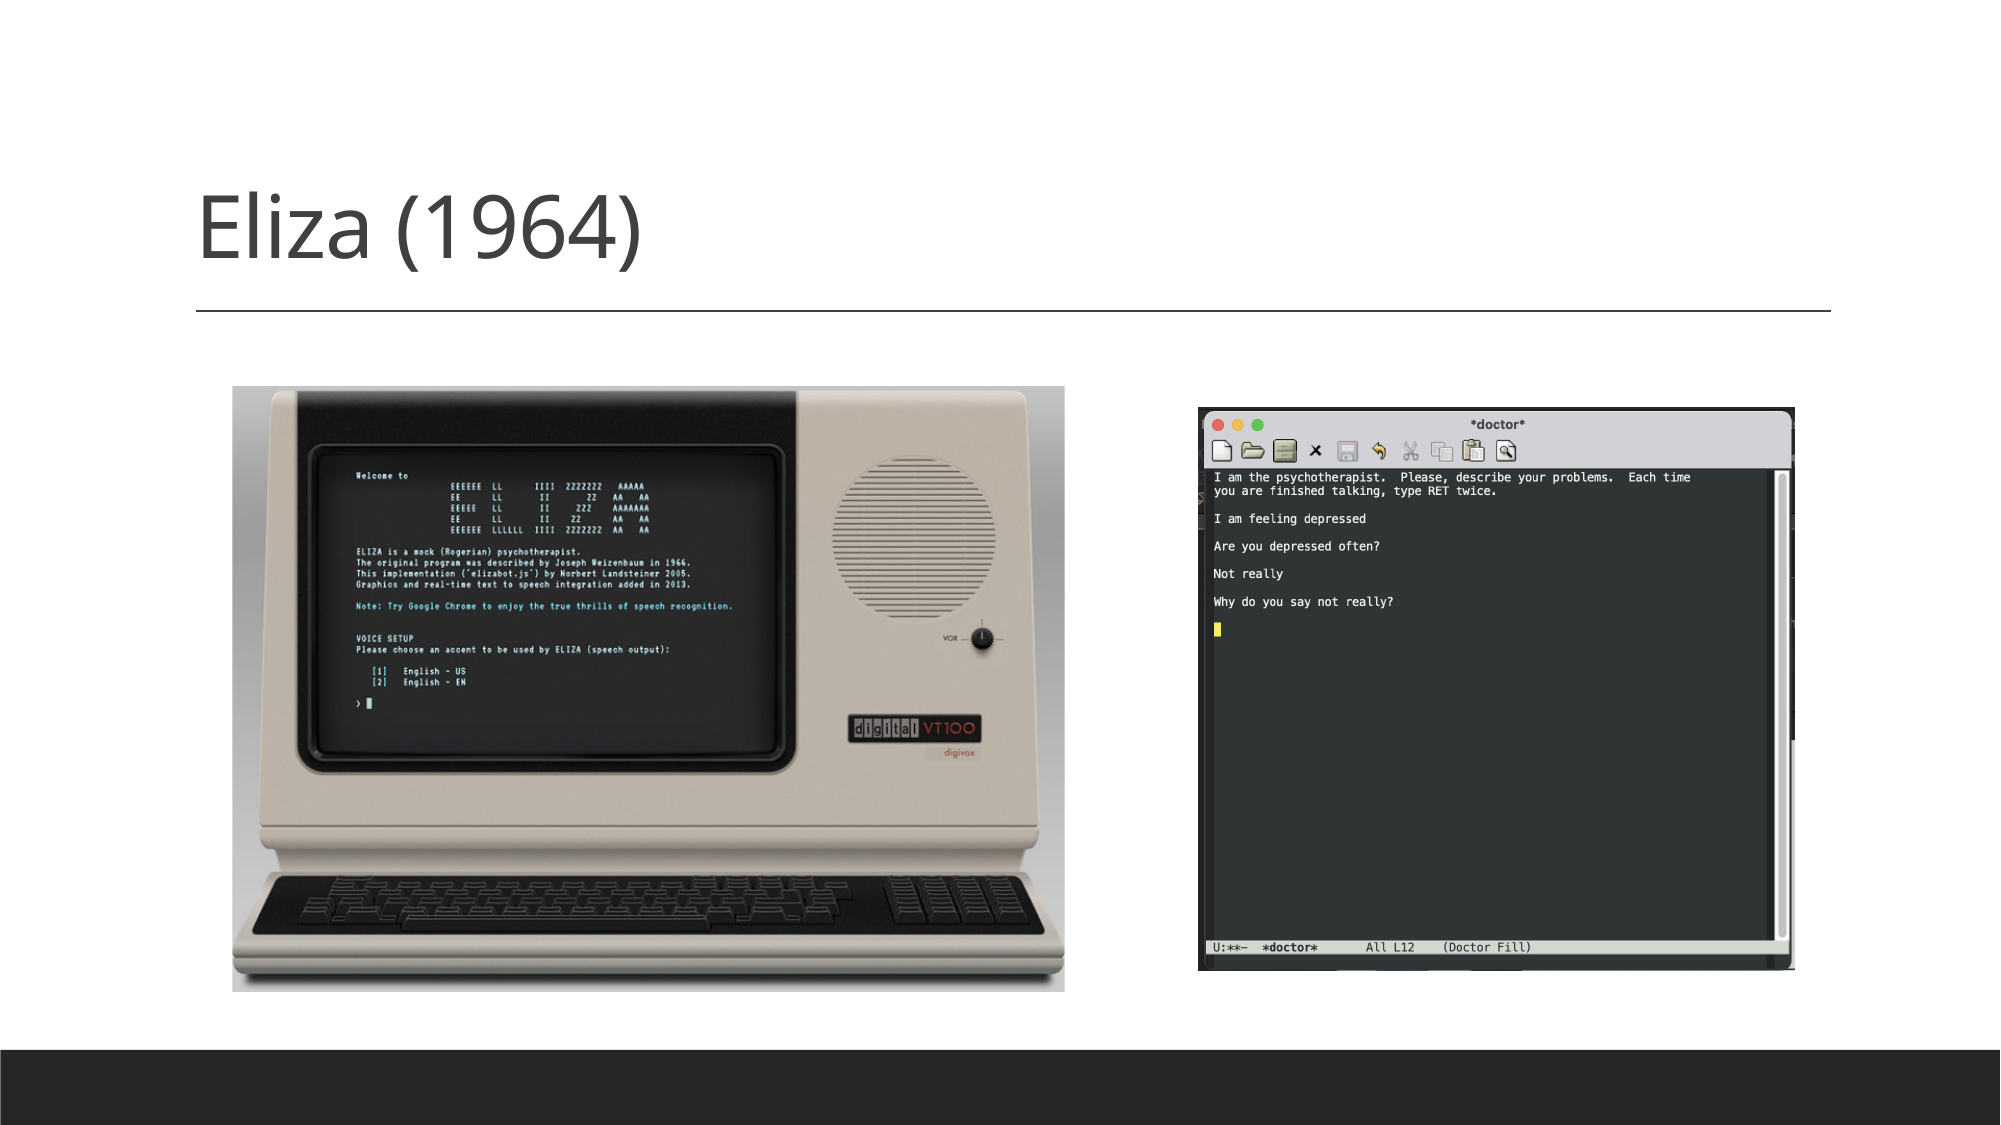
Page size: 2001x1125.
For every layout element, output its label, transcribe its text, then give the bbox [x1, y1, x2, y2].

title Eliza (1964) [180, 47, 1830, 285]
picture [231, 385, 1066, 993]
picture [1197, 407, 1795, 971]
